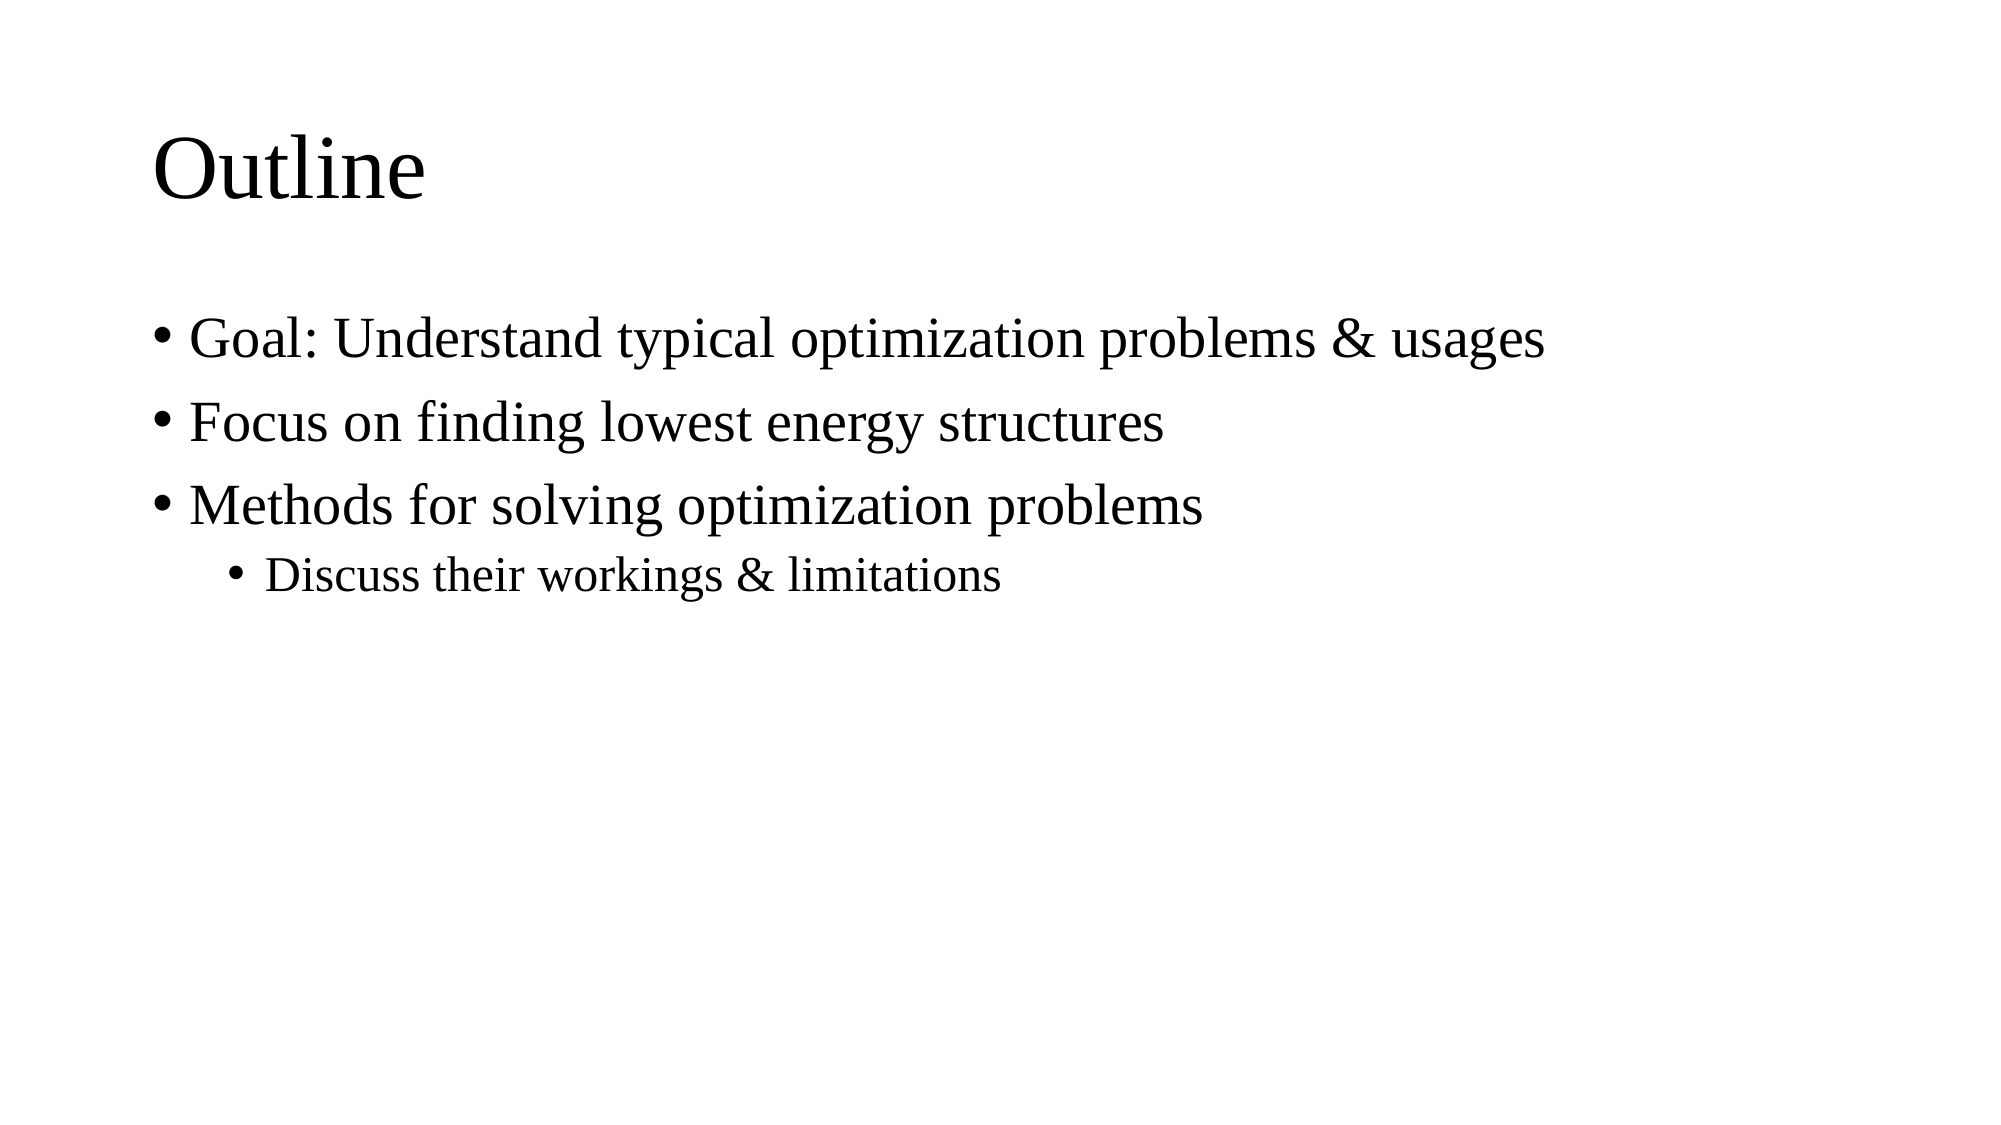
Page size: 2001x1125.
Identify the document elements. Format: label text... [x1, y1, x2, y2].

title Outline [137, 59, 1863, 278]
list Goal: Understand typical optimization problems & usages Focus on finding lowest energy structures Methods for solving optimization problems Discuss their workings & limitations [137, 299, 1863, 1014]
